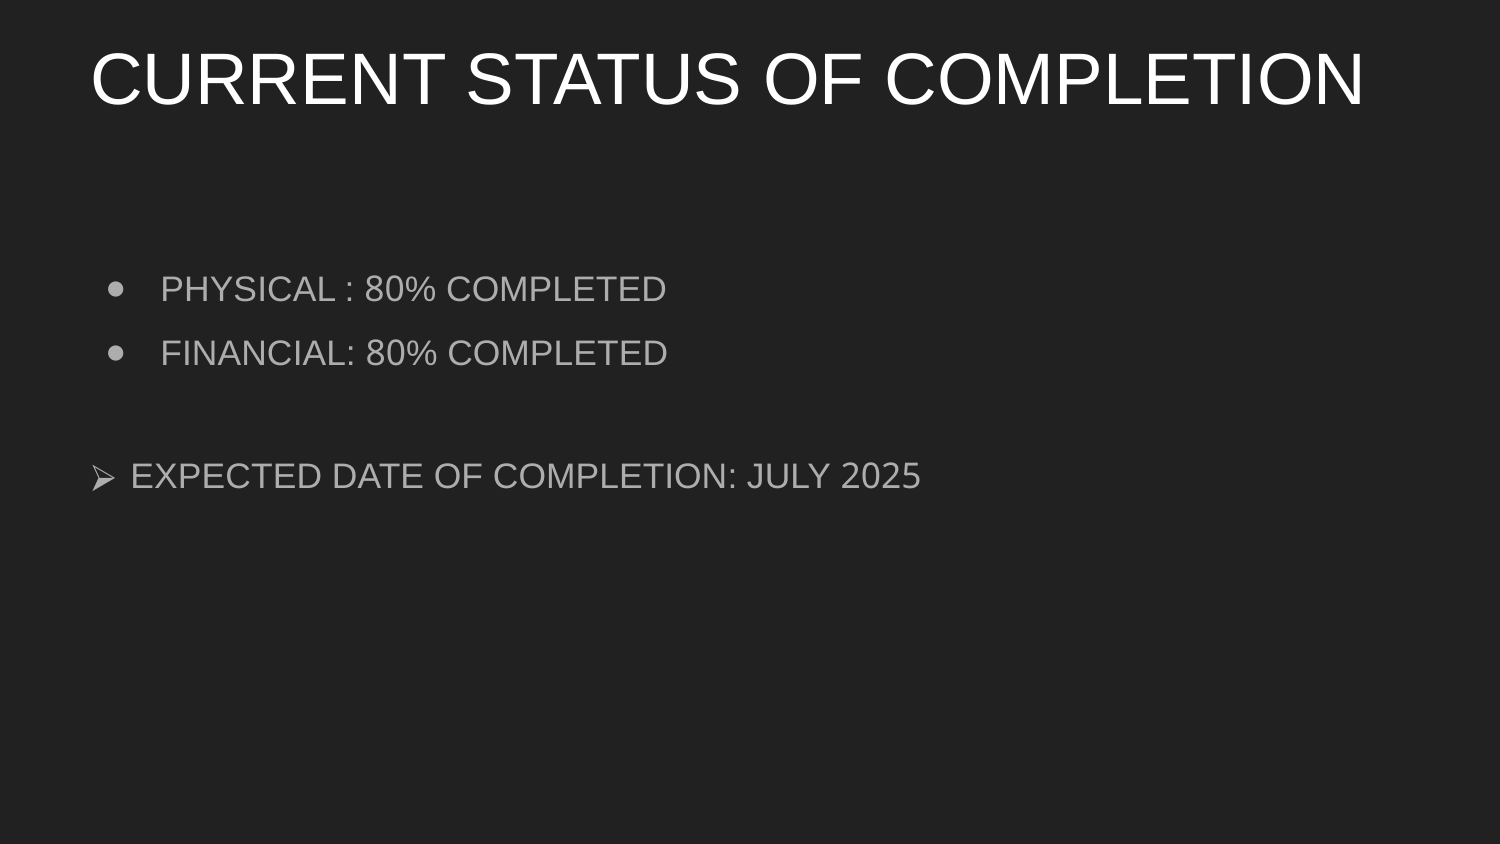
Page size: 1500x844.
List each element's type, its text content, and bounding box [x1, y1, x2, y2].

list PHYSICAL : 80% COMPLETED FINANCIAL: 80% COMPLETED EXPECTED DATE OF COMPLETION: JULY 2025 [70, 237, 1421, 800]
title CURRENT STATUS OF COMPLETION [75, 14, 1425, 127]
